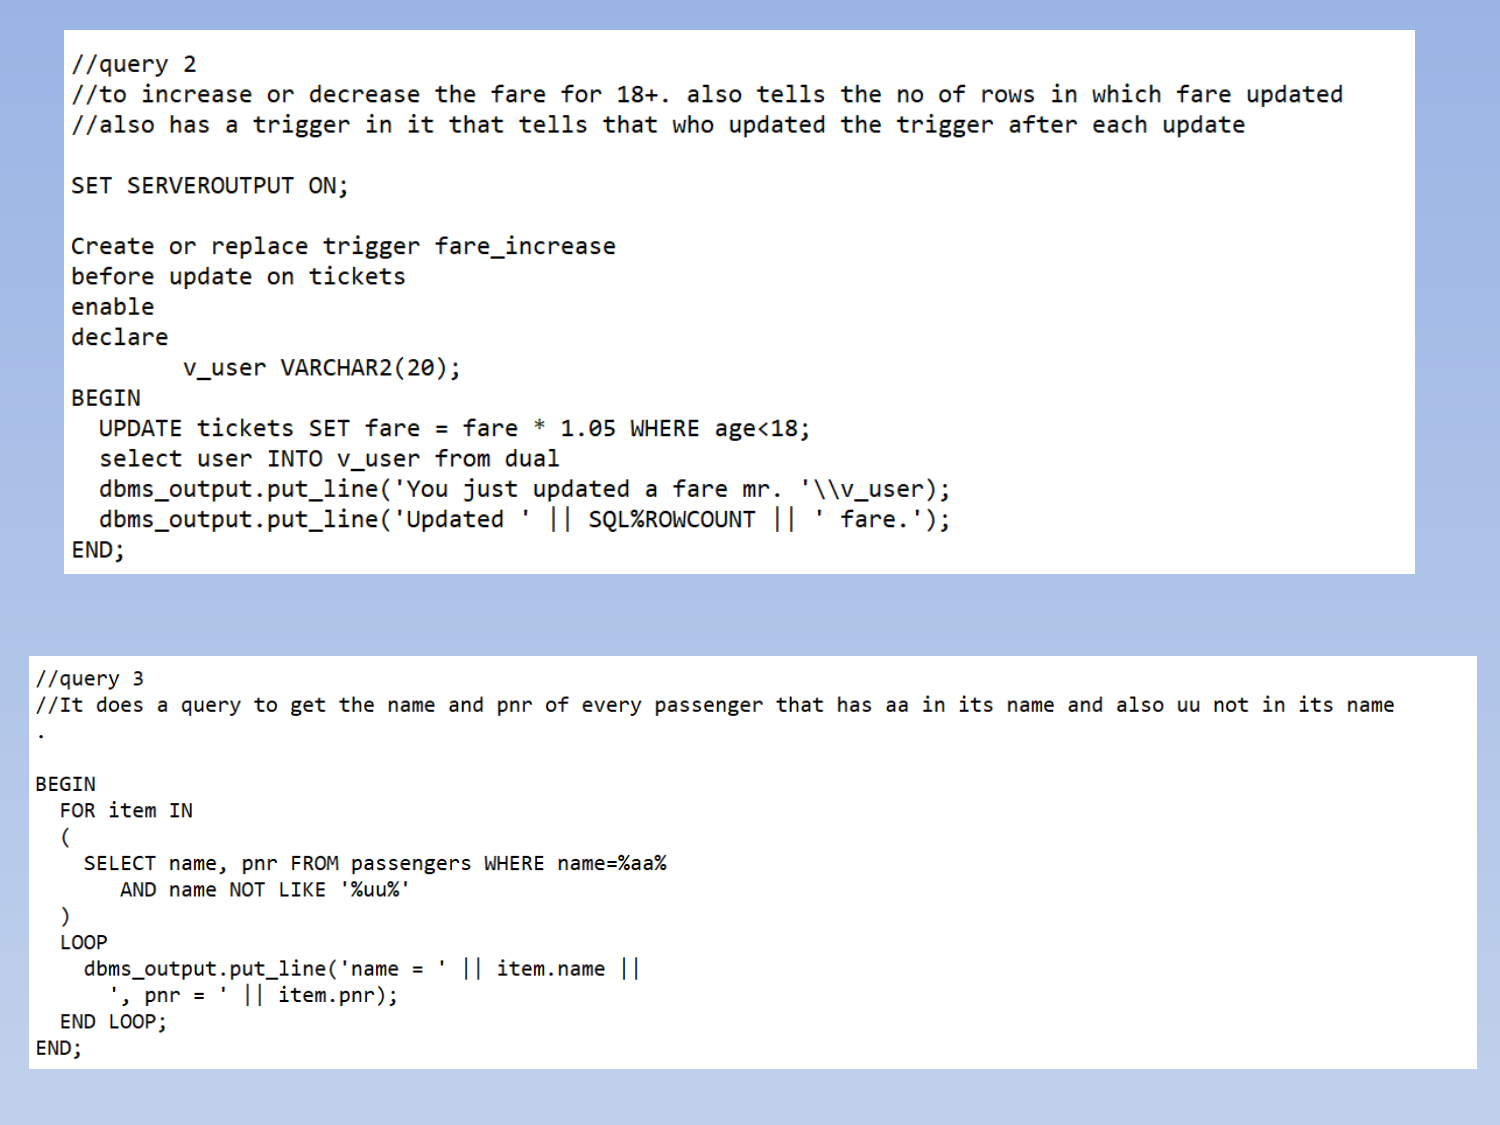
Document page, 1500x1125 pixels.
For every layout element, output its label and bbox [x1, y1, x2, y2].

list [64, 30, 1416, 574]
picture [29, 656, 1477, 1069]
